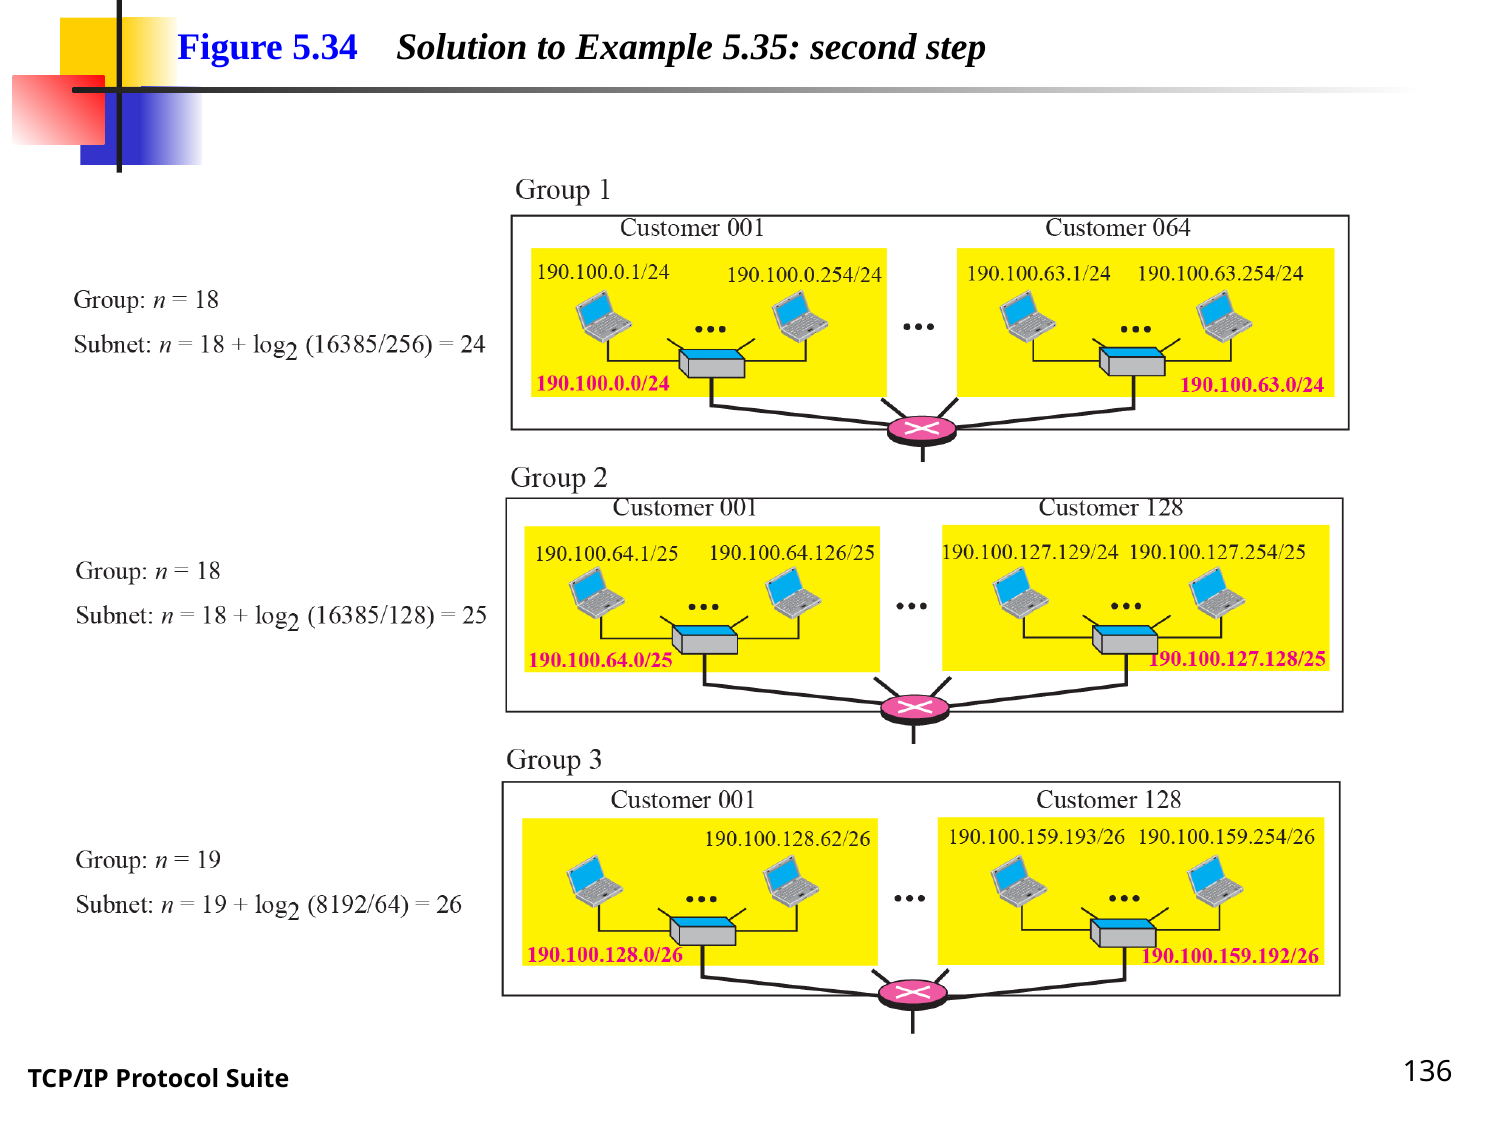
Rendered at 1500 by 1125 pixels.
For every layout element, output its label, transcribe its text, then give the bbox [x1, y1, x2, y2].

picture [73, 174, 1350, 1034]
text_box [141, 93, 202, 165]
text_box [60, 17, 116, 86]
text_box [80, 93, 116, 165]
text_box [72, 87, 1423, 93]
text_box Figure 5.34 Solution to Example 5.35: second step [162, 14, 1100, 75]
text_box [122, 93, 141, 165]
text_box [12, 75, 105, 145]
slide_number 136 [1155, 1024, 1468, 1100]
footer TCP/IP Protocol Suite [12, 1025, 488, 1100]
text_box [116, 93, 122, 173]
text_box [122, 17, 177, 86]
text_box [116, 0, 122, 87]
